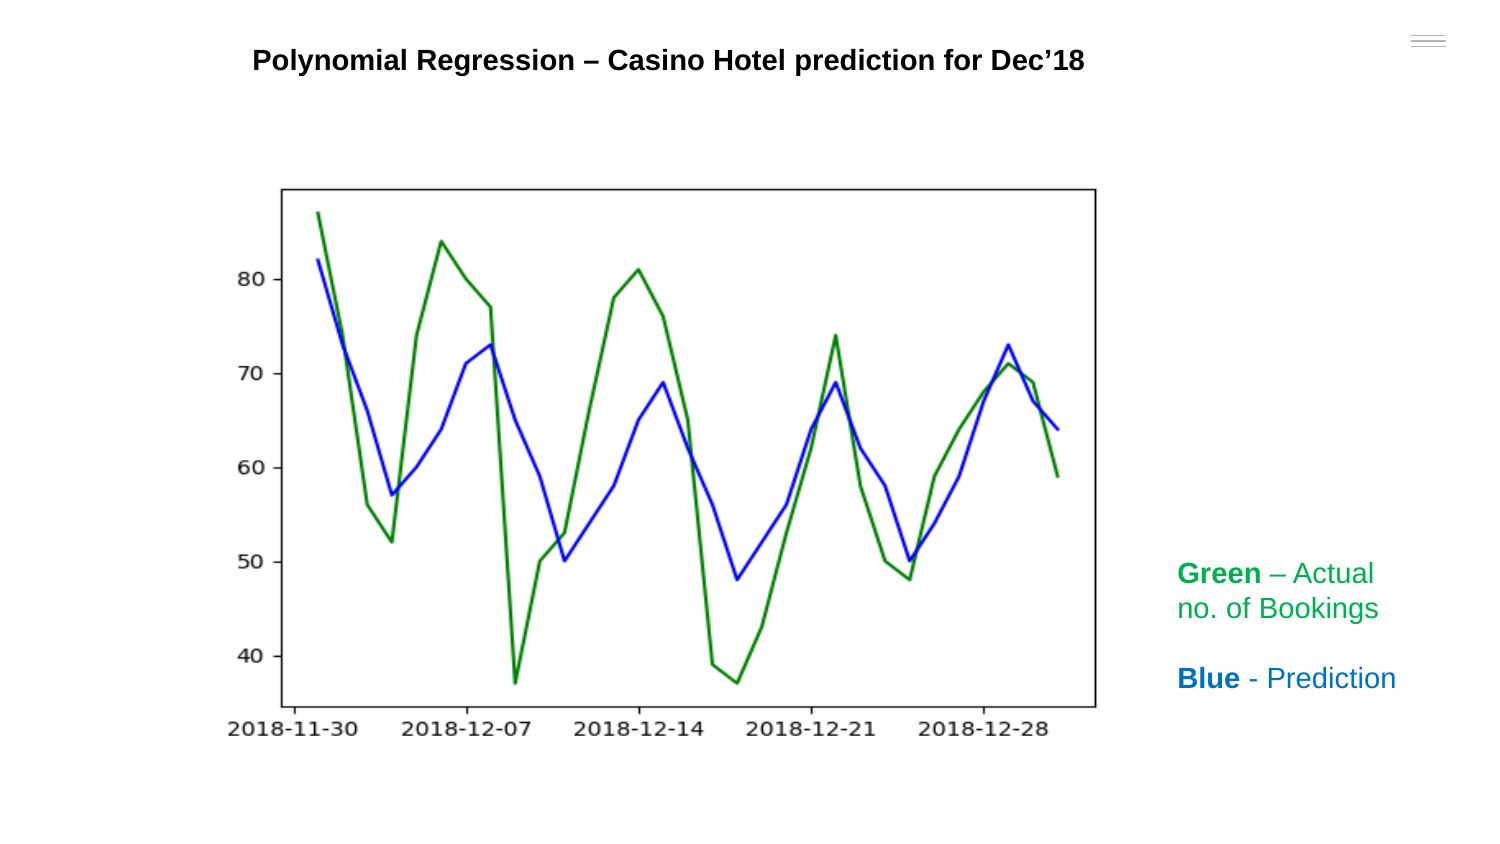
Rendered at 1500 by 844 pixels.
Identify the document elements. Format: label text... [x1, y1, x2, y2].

picture [149, 109, 1201, 781]
text_box Green – Actual no. of Bookings Blue - Prediction [1204, 546, 1425, 702]
text_box Polynomial Regression – Casino Hotel prediction for Dec’18 [237, 34, 1163, 84]
